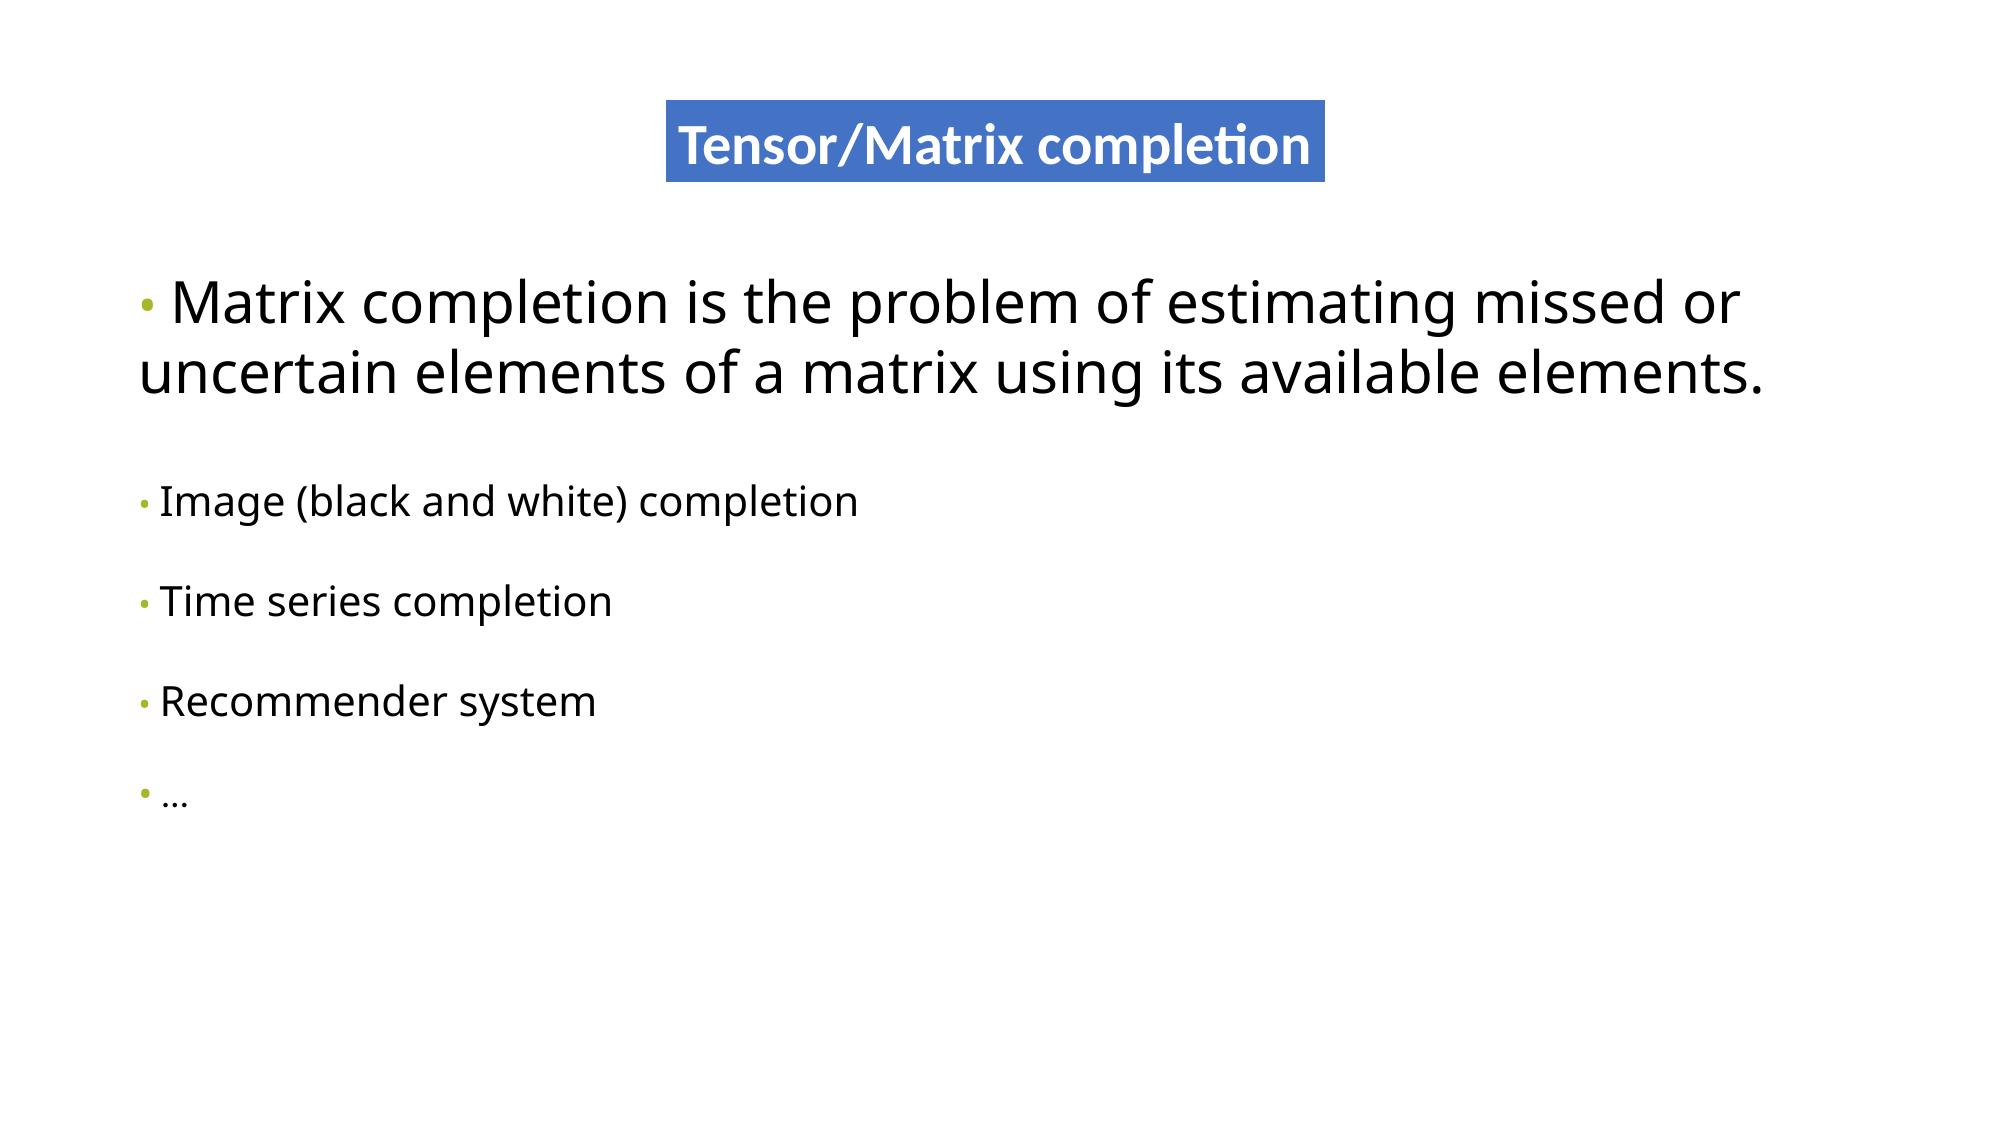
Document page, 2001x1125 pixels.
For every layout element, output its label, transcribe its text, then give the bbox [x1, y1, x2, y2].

text_box Tensor/Matrix completion [662, 97, 1328, 185]
text_box • Matrix completion is the problem of estimating missed or uncertain elements of a matrix using its available elements. • Image (black and white) completion • Time series completion • Recommender system • … [123, 232, 1862, 873]
